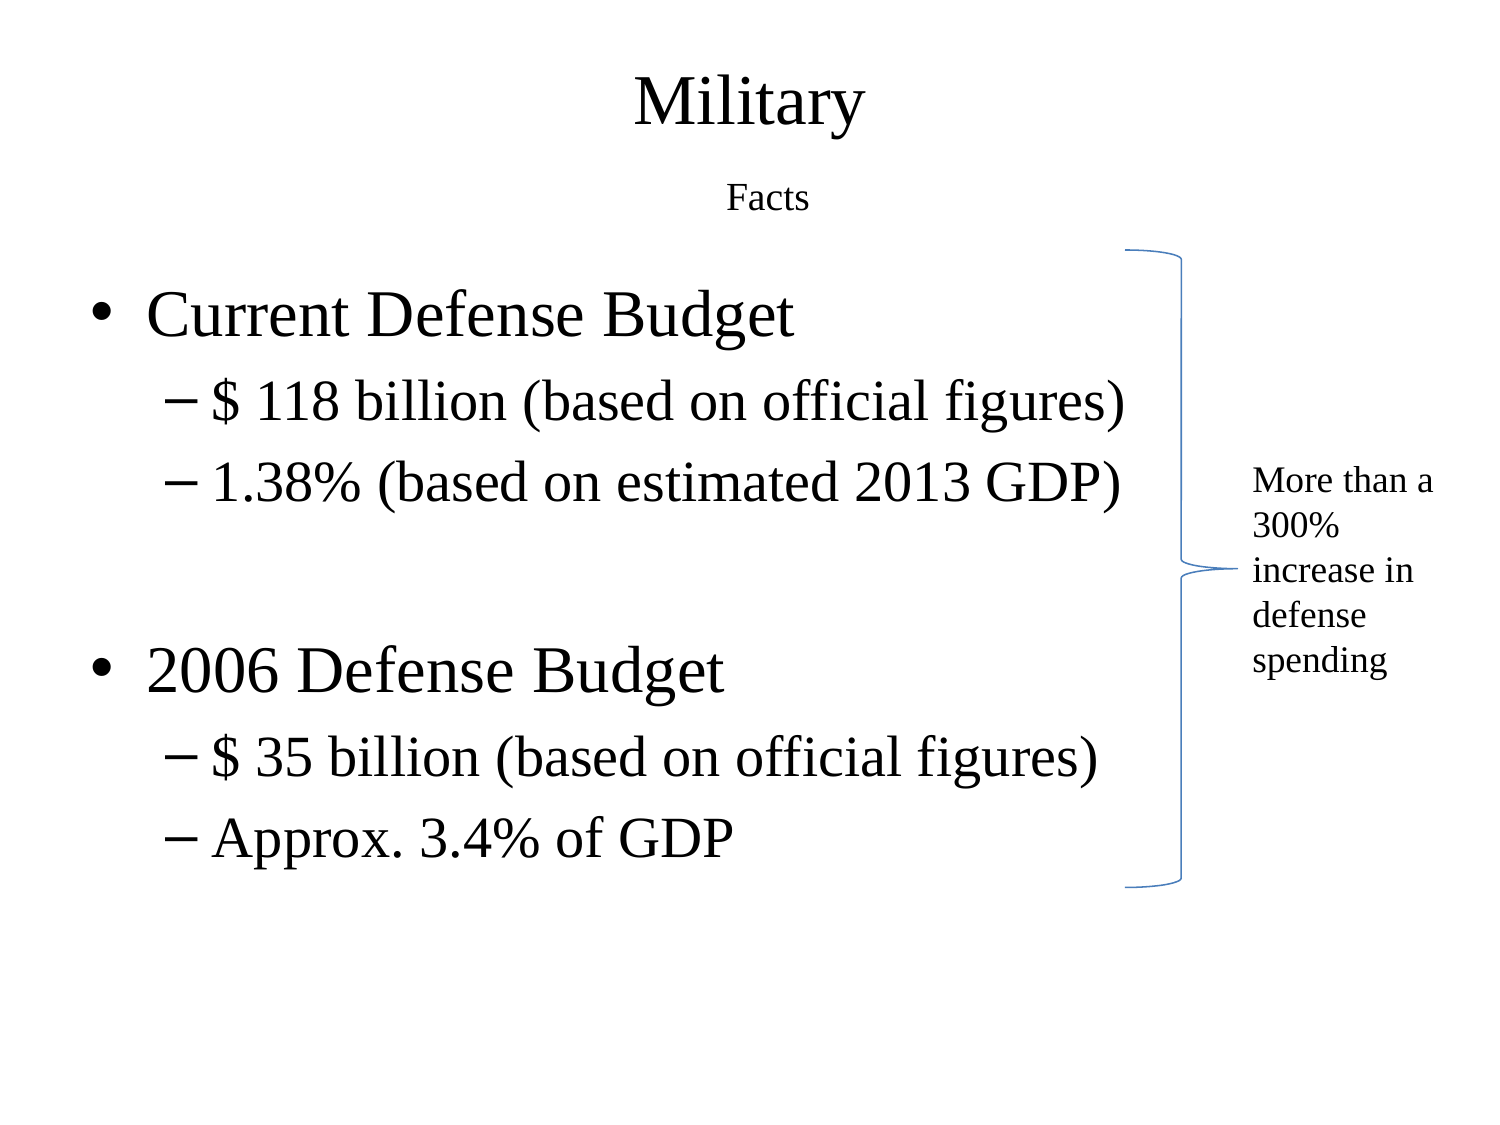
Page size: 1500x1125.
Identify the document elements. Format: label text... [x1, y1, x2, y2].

text_box More than a 300% increase in defense spending [1237, 447, 1475, 688]
title Military Facts [75, 45, 1425, 233]
list Current Defense Budget $ 118 billion (based on official figures) 1.38% (based on estimated 2013 GDP) 2006 Defense Budget $ 35 billion (based on official figures) Approx. 3.4% of GDP [75, 262, 1425, 1005]
text_box [1124, 249, 1237, 889]
